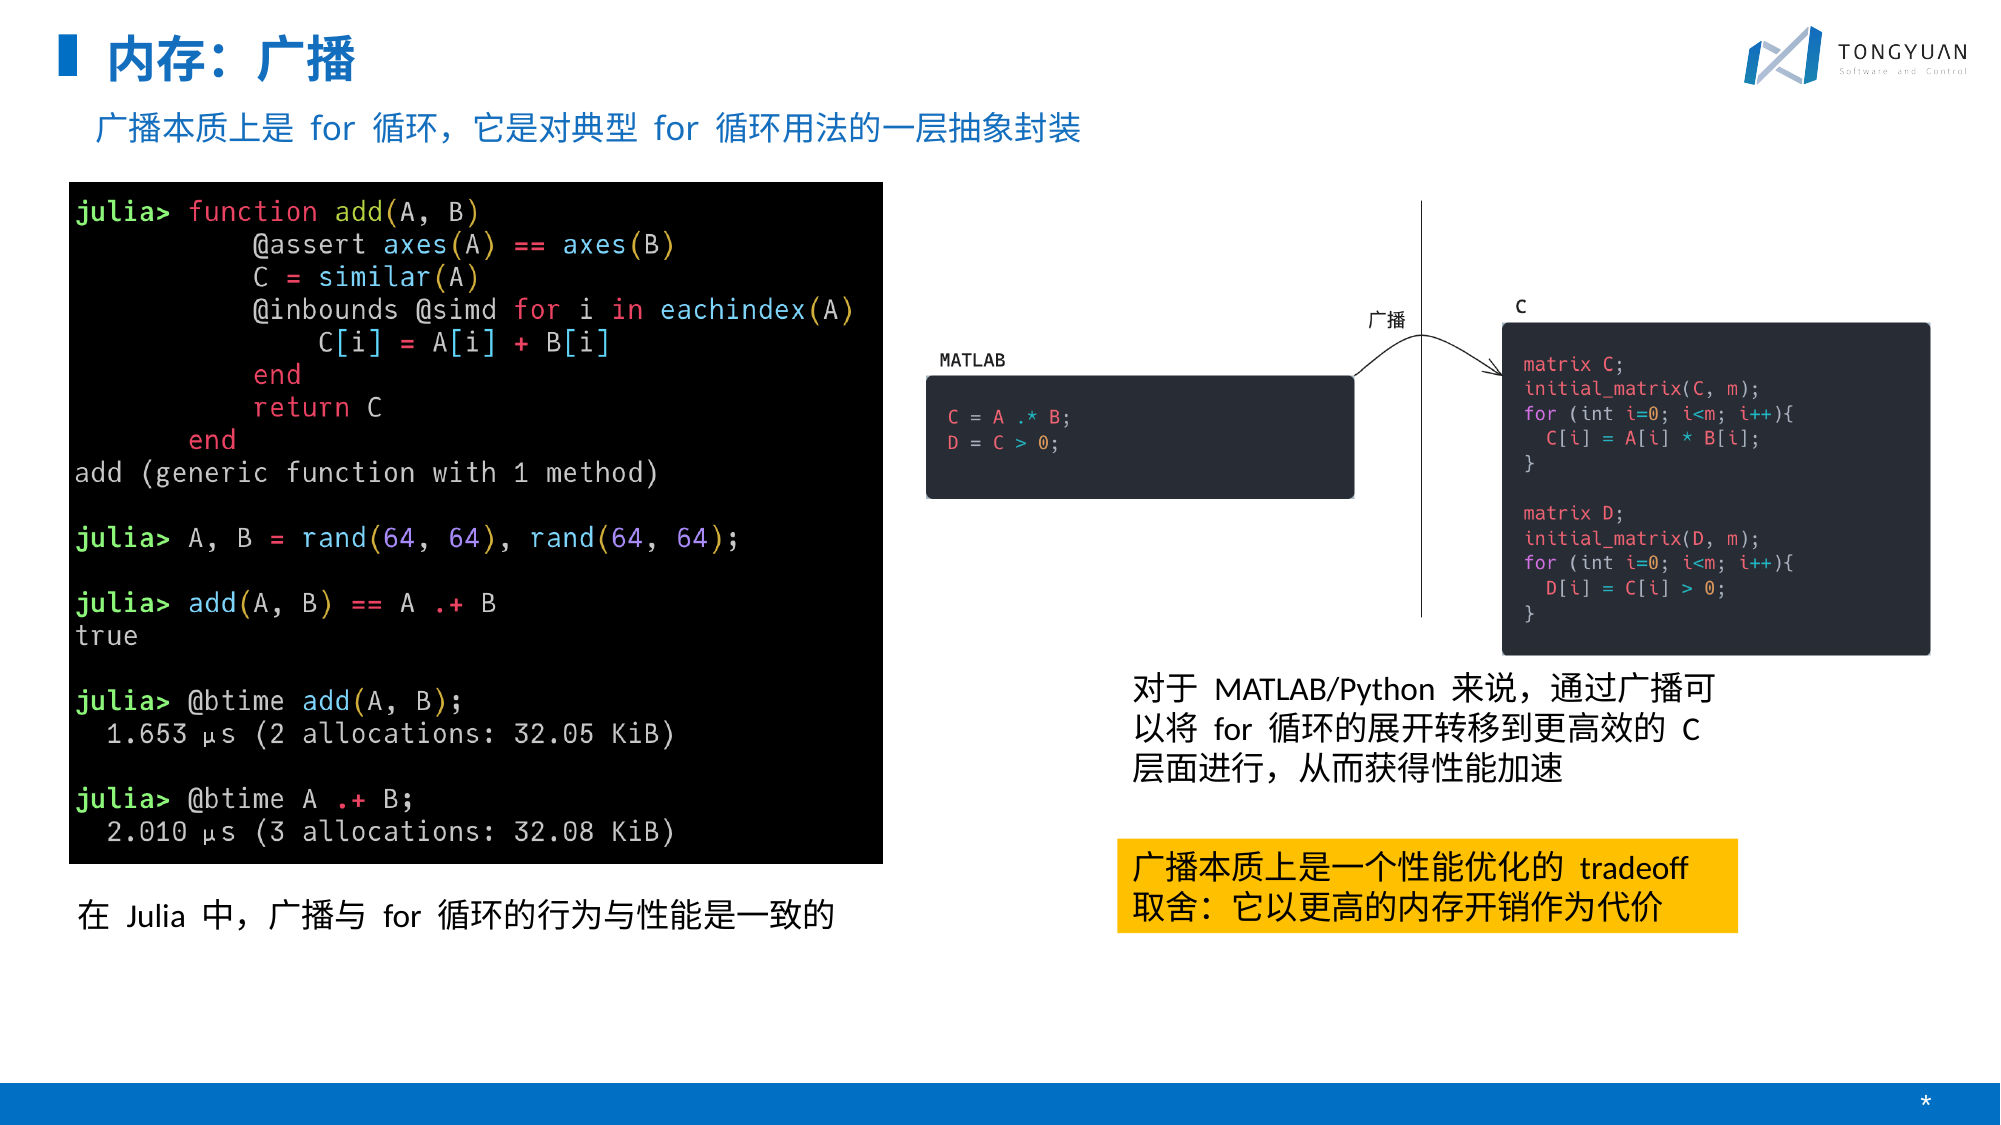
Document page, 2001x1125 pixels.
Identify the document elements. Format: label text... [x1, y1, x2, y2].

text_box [918, 194, 1937, 797]
text_box 广播本质上是一个性能优化的 tradeoff 取舍：它以更高的内存开销作为代价 [1117, 838, 1739, 934]
text_box 内存：广播 [106, 27, 1763, 88]
picture [1744, 26, 1969, 85]
text_box 广播本质上是 for 循环，它是对典型 for 循环用法的一层抽象封装 [88, 99, 1090, 155]
picture [68, 182, 884, 864]
text_box 在 Julia 中，广播与 for 循环的行为与性能是一致的 [63, 886, 851, 942]
text_box * [1912, 1078, 1975, 1125]
